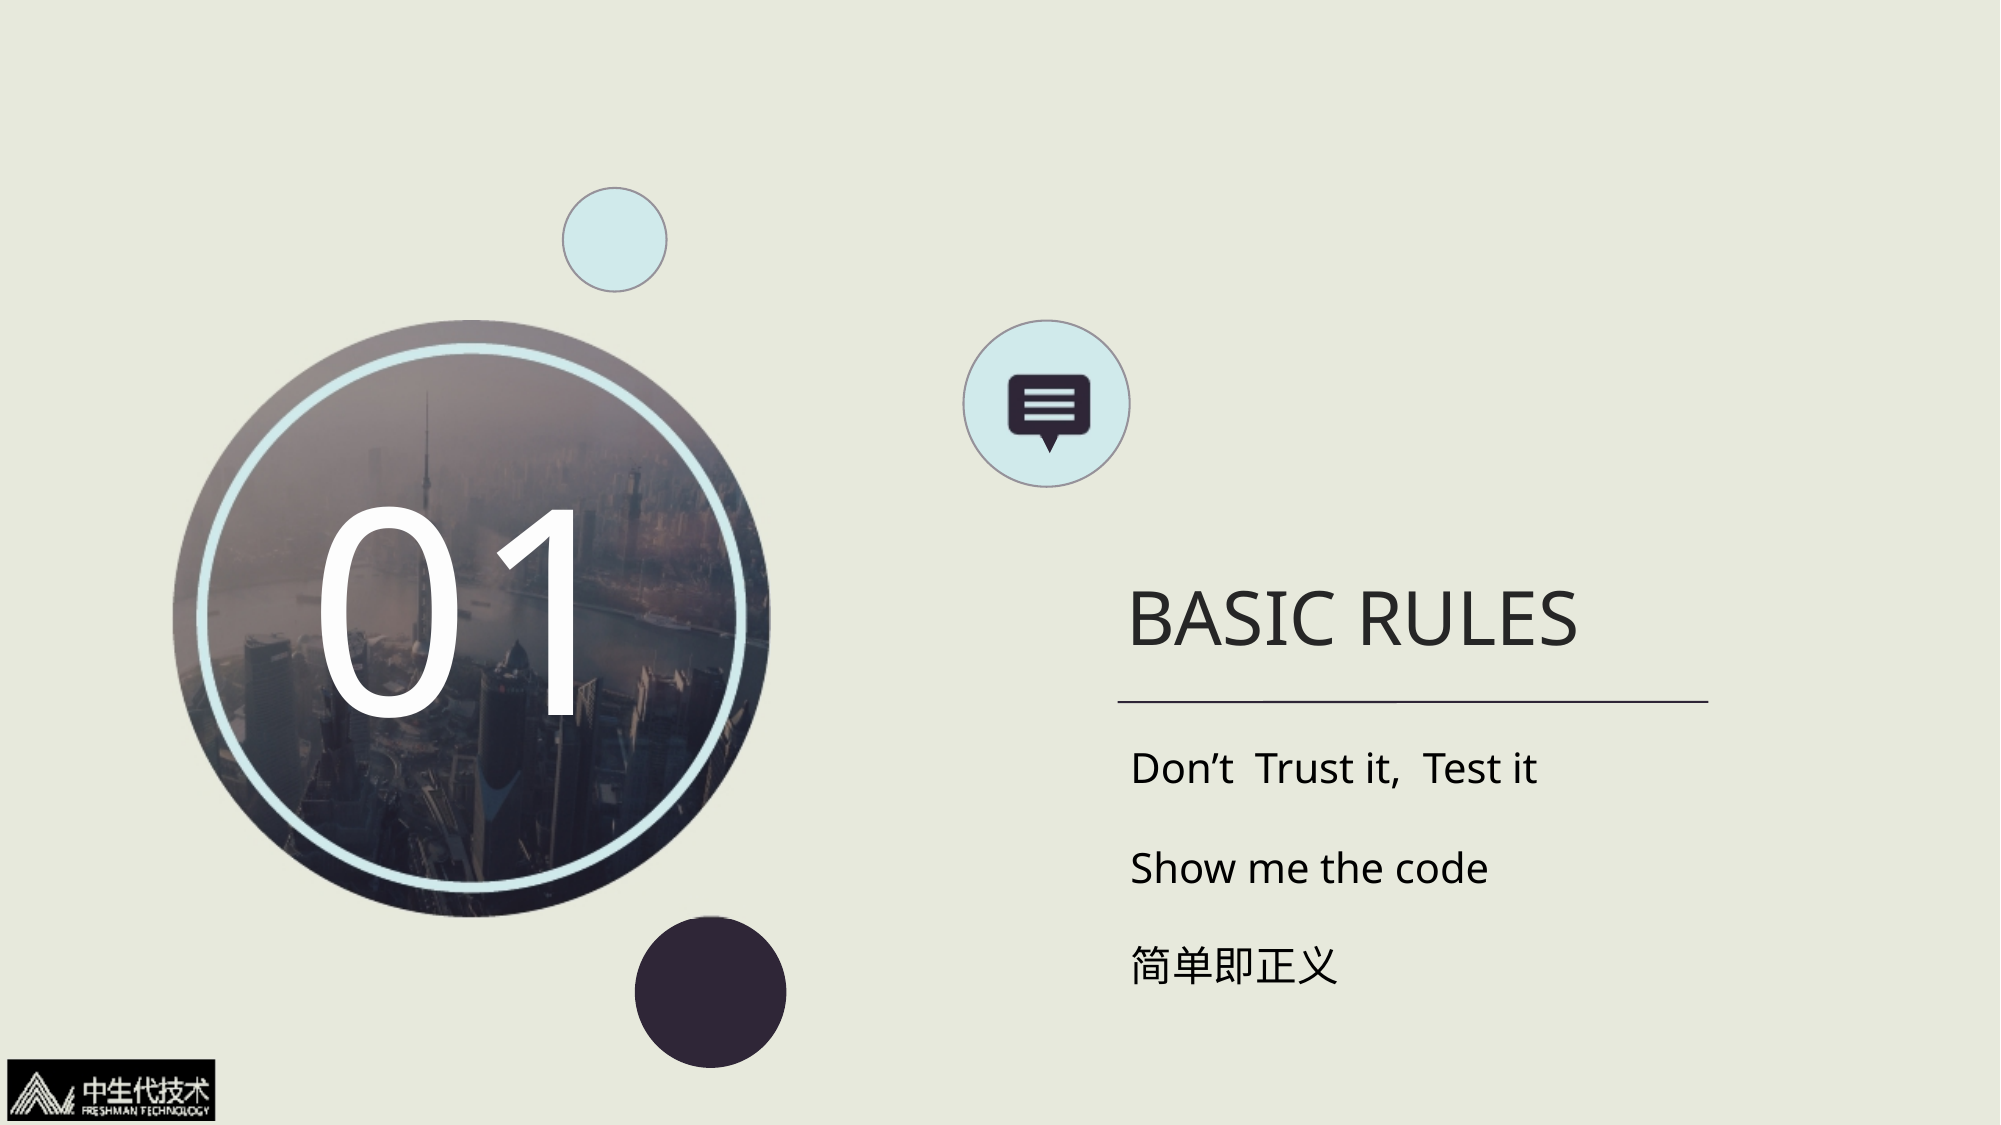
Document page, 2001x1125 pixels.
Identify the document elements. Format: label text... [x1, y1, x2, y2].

text_box BASIC RULES  Don’t Trust it, Test it Show me the code  简单即正义  [1126, 585, 1580, 997]
text_box [1043, 446, 1056, 456]
text_box [0, 0, 2000, 1125]
picture [1005, 372, 1092, 438]
text_box [560, 185, 669, 294]
text_box [961, 318, 1132, 489]
picture [5, 1058, 217, 1121]
picture [170, 320, 771, 919]
text_box [632, 927, 789, 1070]
